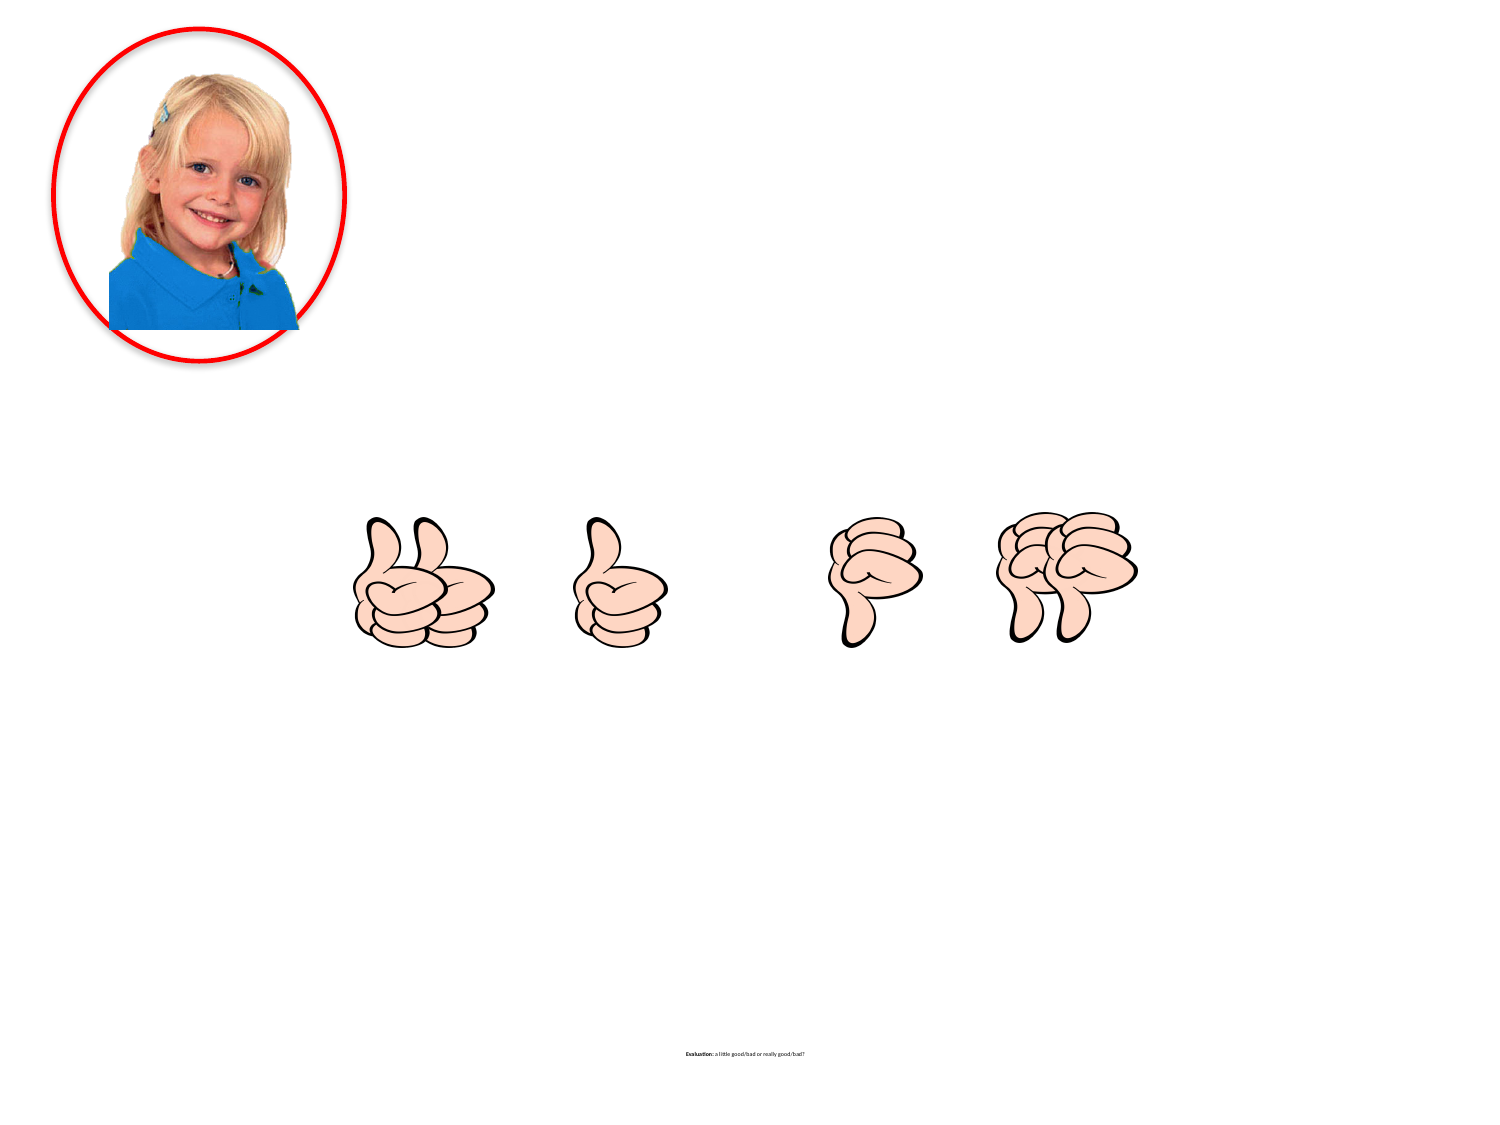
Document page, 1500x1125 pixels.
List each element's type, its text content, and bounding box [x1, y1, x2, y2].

text_box [124, 338, 274, 362]
picture [109, 70, 329, 330]
title Evaluation: a little good/bad or really good/bad? [26, 1041, 1465, 1095]
text_box [53, 28, 294, 321]
text_box [332, 127, 345, 263]
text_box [353, 512, 1138, 648]
